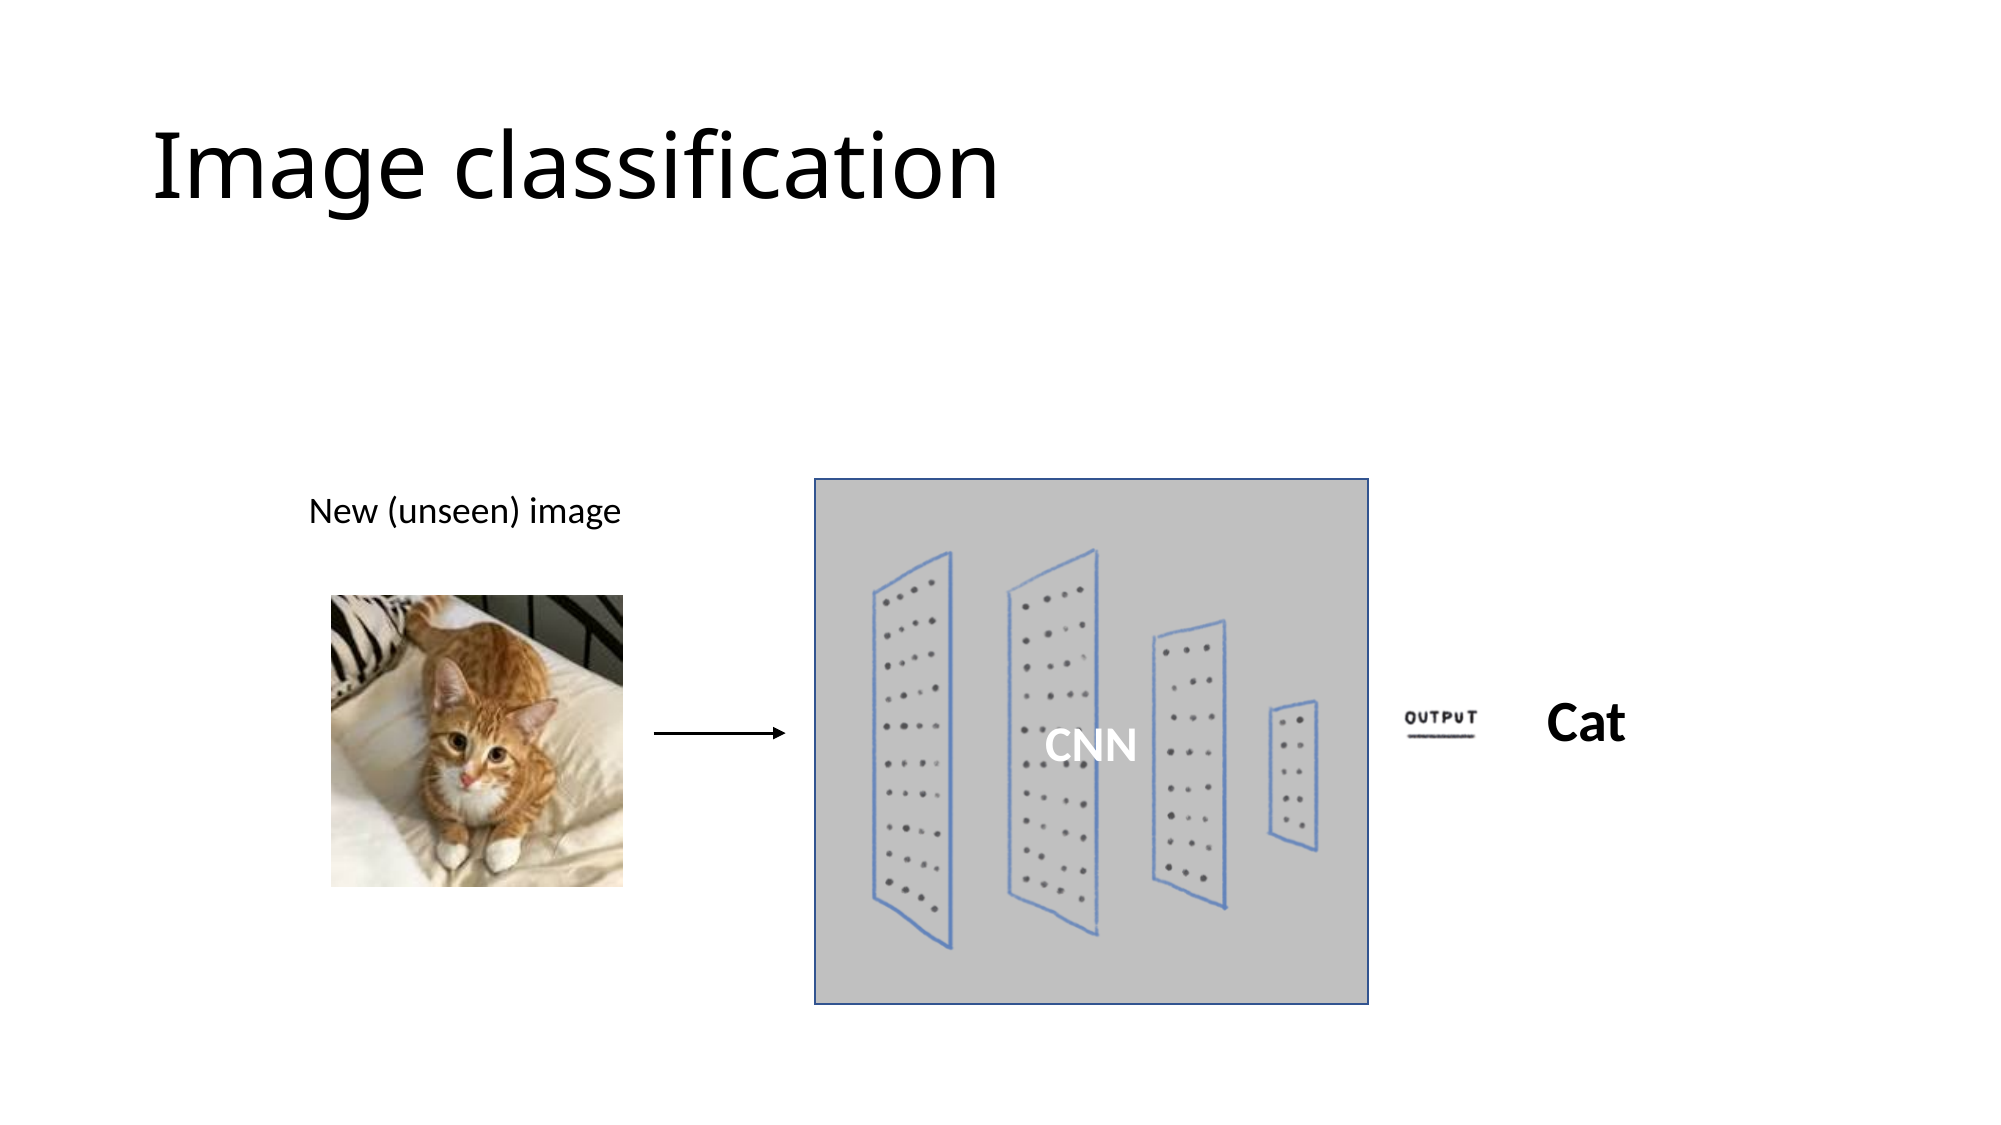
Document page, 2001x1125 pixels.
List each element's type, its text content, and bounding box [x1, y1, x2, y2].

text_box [294, 421, 1706, 1040]
title Image classification [137, 59, 1863, 278]
